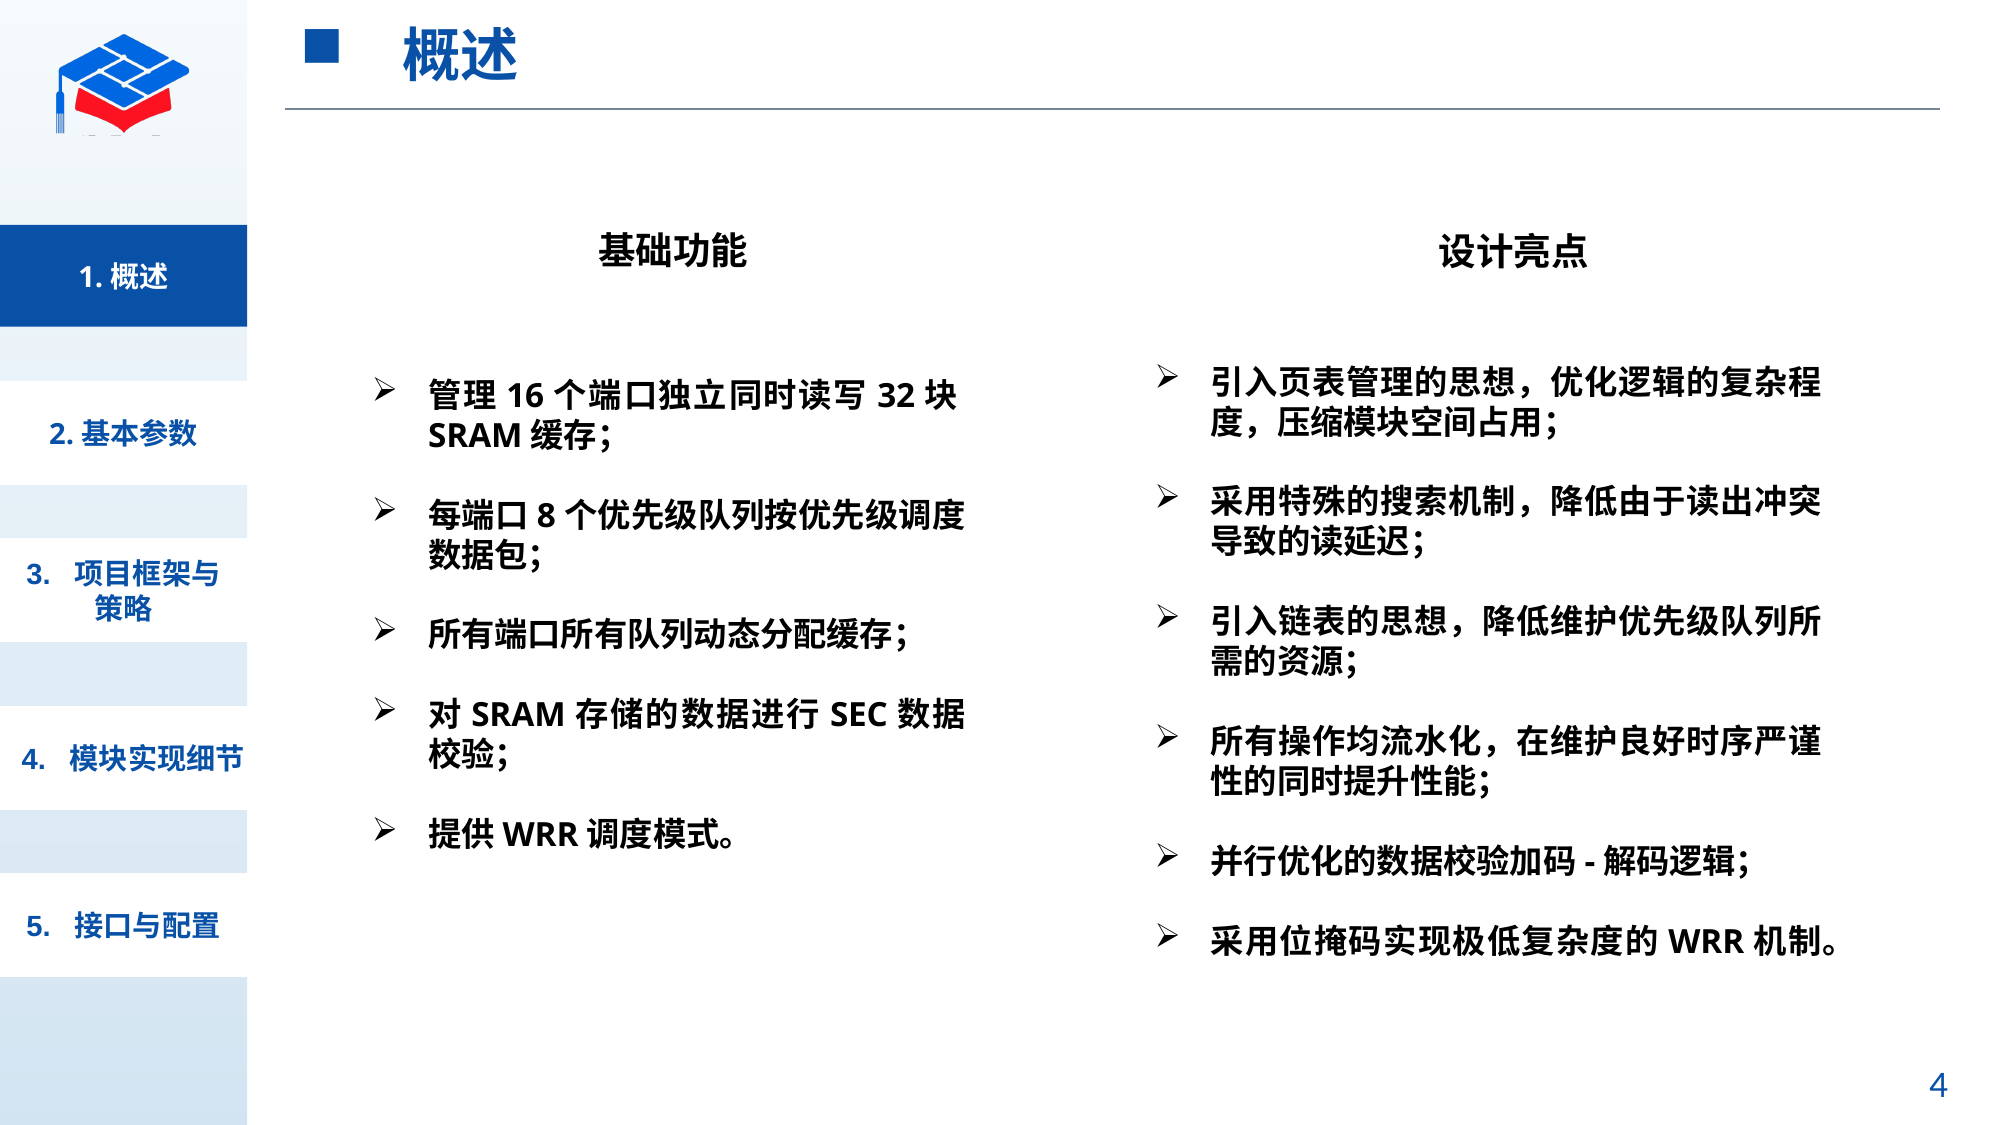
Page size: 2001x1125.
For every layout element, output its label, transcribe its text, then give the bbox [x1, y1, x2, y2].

text_box 设计亮点 [1423, 220, 1677, 313]
picture [33, 34, 214, 136]
text_box 4 [1914, 1052, 1966, 1112]
text_box [0, 977, 248, 1125]
text_box [0, 485, 248, 538]
text_box 基础功能 [583, 220, 836, 325]
text_box 4. 模块实现细节 [0, 706, 268, 810]
text_box 2.基本参数 [0, 381, 248, 485]
text_box 3. 项目框架与策略 [0, 538, 248, 642]
text_box [0, 328, 248, 381]
title 概述 [285, 0, 1023, 96]
text_box 管理16个端口独立同时读写32块SRAM缓存； 每端口8个优先级队列按优先级调度数据包； 所有端口所有队列动态分配缓存； 对SRAM存储的数据进行SEC数据校验； 提供WRR调度模式。 [357, 326, 981, 921]
text_box [0, 0, 248, 224]
text_box [0, 810, 248, 873]
text_box 1.概述 [0, 224, 248, 328]
text_box 5. 接口与配置 [0, 873, 248, 977]
text_box 引入页表管理的思想，优化逻辑的复杂程度，压缩模块空间占用； 采用特殊的搜索机制，降低由于读出冲突导致的读延迟； 引入链表的思想，降低维护优先级队列所需的资源； 所有操作均流水化，在维护良好时序严谨性的同时提升性能； 并行优化的数据校验加码-解码逻辑； 采用位掩码实现极低复杂度的WRR机制。 [1139, 313, 1838, 1008]
text_box [0, 642, 248, 706]
